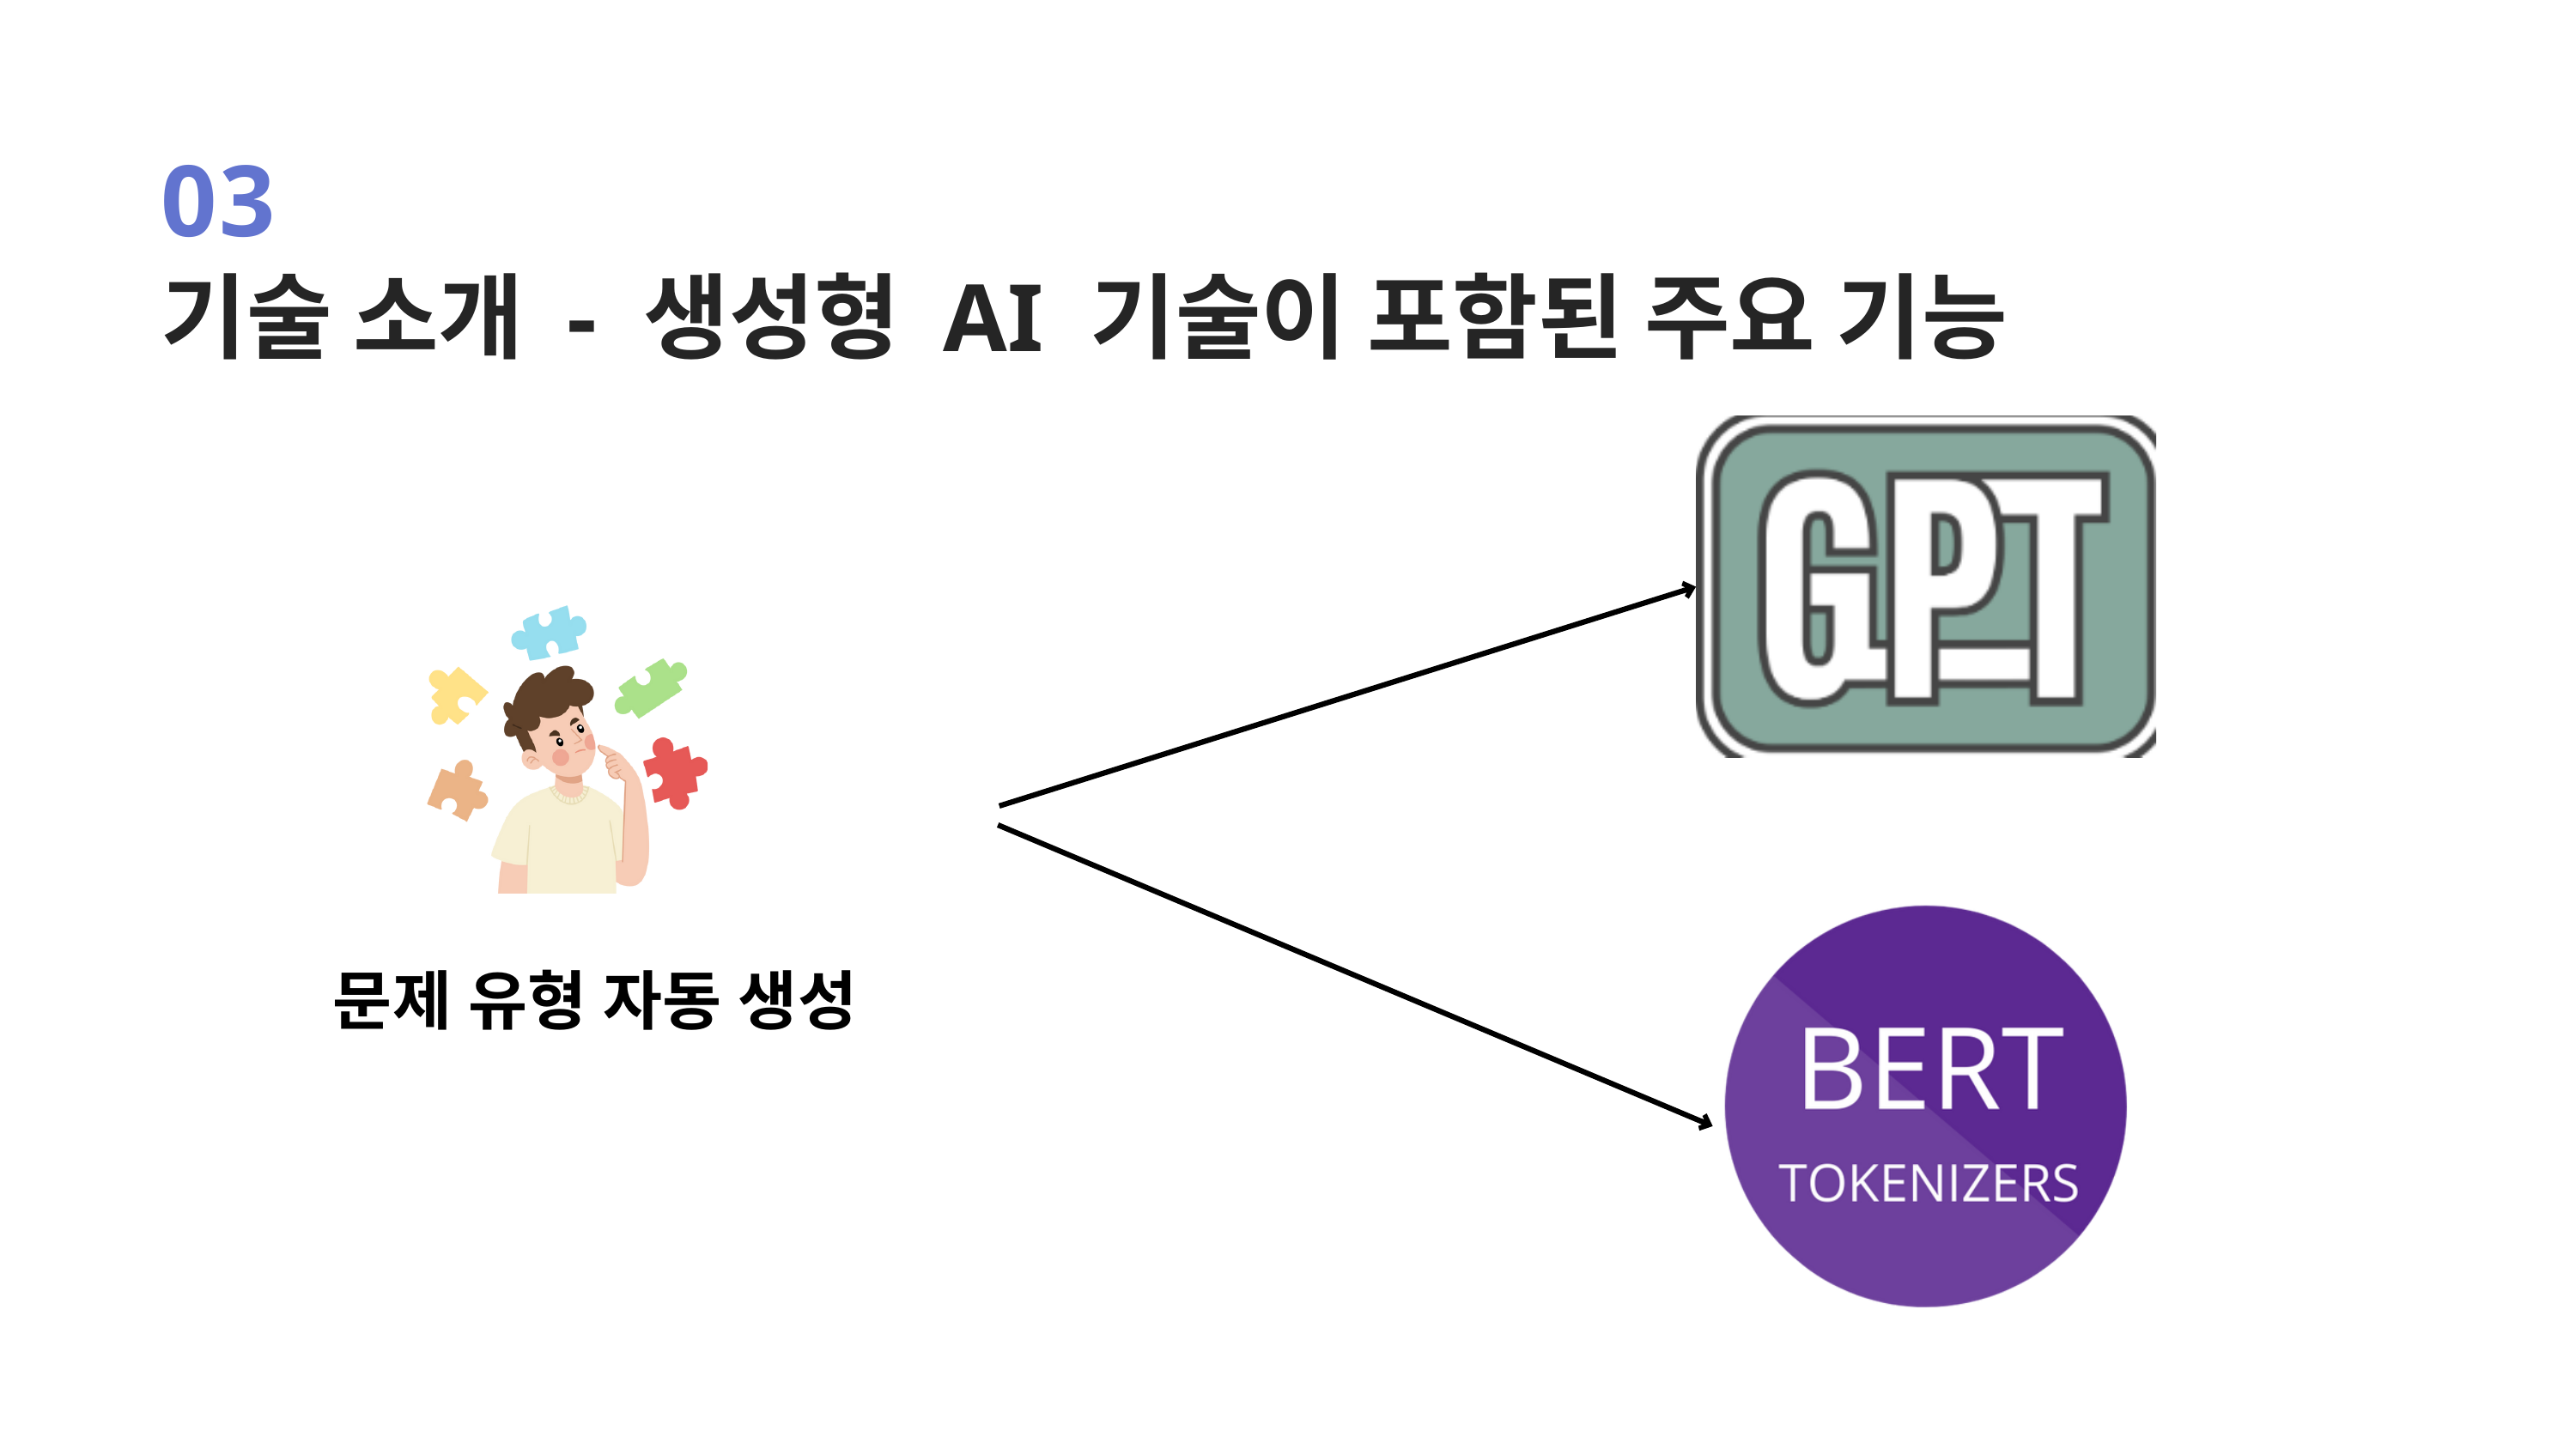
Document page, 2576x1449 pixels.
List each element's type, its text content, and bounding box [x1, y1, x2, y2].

text_box 03 [161, 58, 358, 184]
text_box 문제 유형 자동 생성 [314, 908, 877, 1038]
text_box [1696, 415, 2157, 758]
text_box [1712, 893, 2140, 1320]
text_box [427, 605, 708, 894]
text_box 기술 소개 - 생성형 AI 기술이 포함된 주요 기능 [161, 184, 2072, 370]
